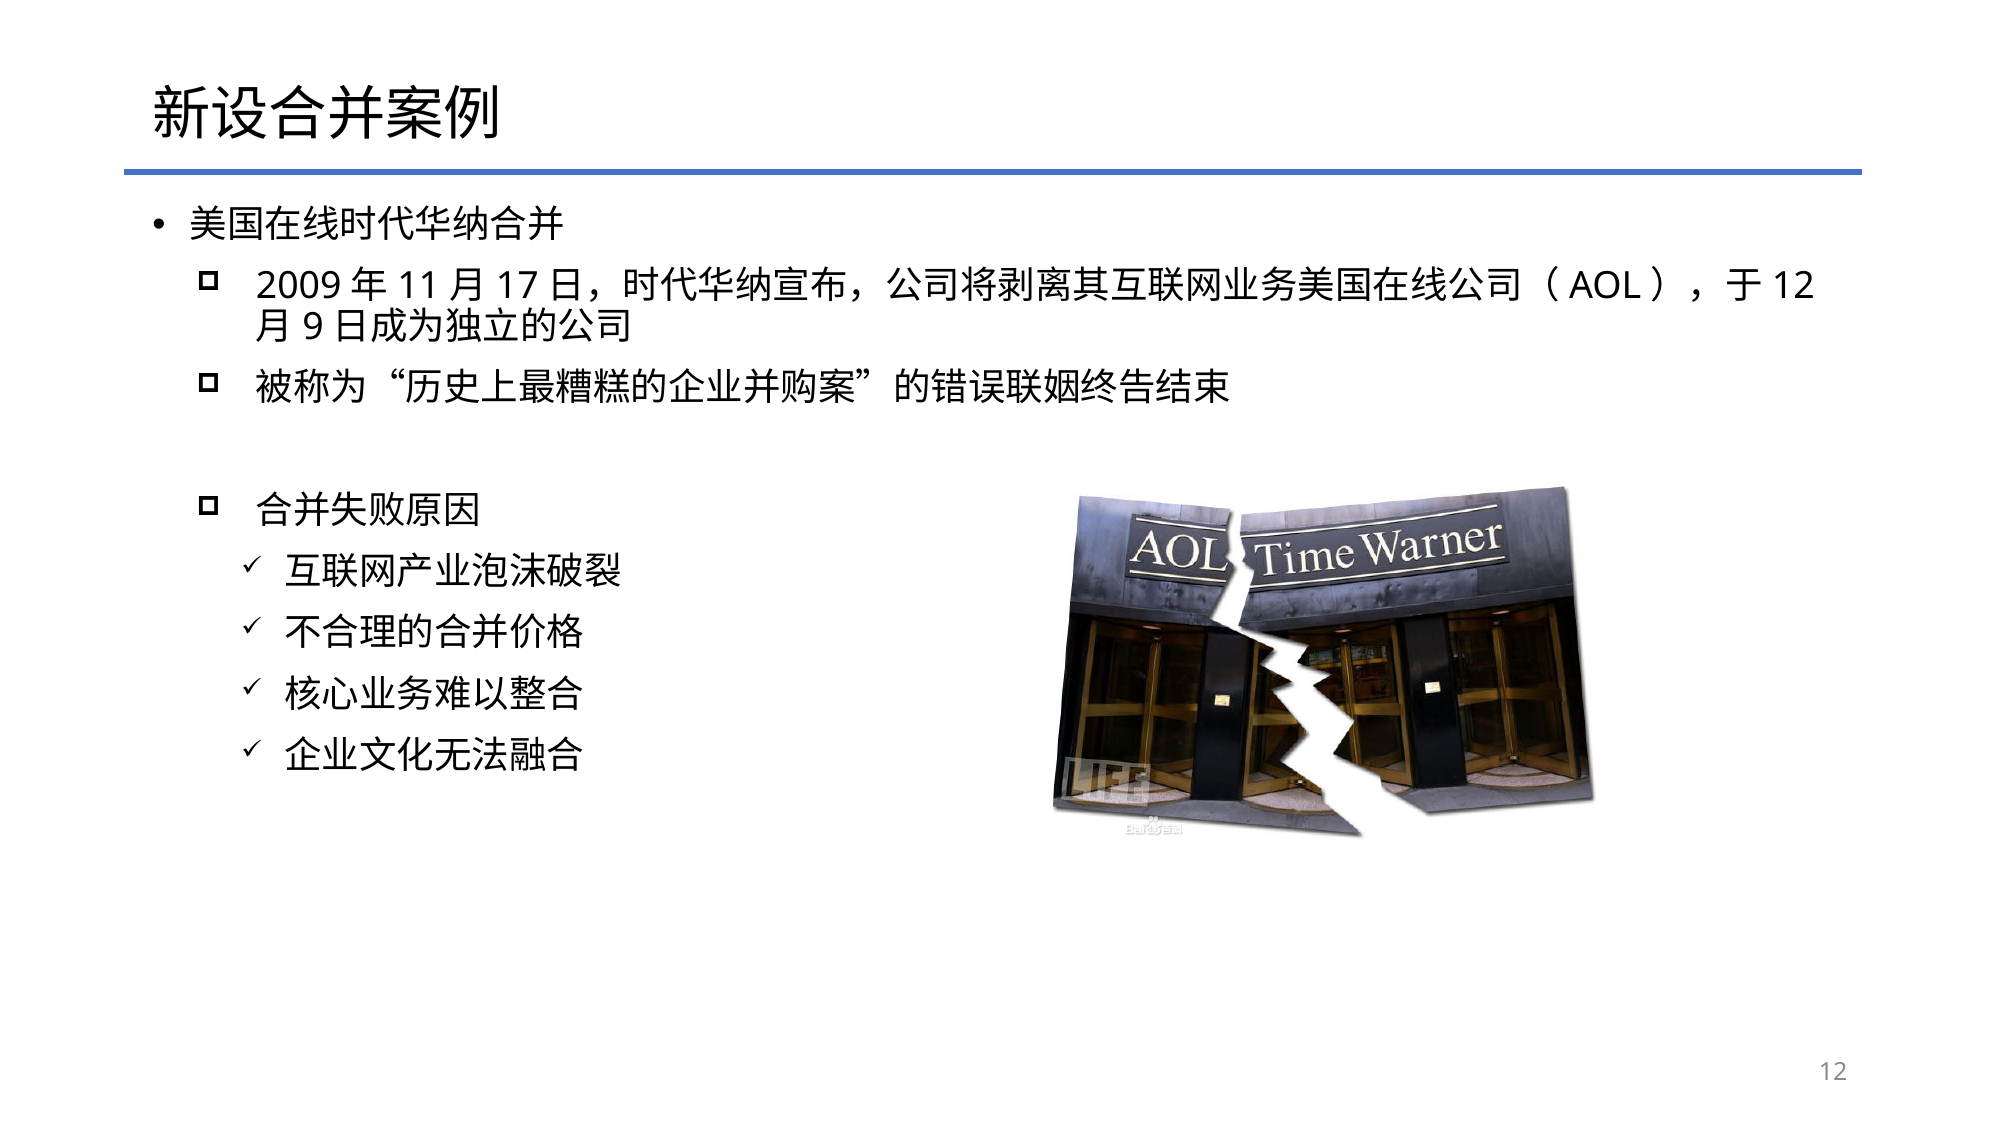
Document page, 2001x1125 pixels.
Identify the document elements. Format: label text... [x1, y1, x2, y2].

list 美国在线时代华纳合并 2009年11月17日，时代华纳宣布，公司将剥离其互联网业务美国在线公司（AOL），于12月9日成为独立的公司 被称为“历史上最糟糕的企业并购案”的错误联姻终告结束 合并失败原因 互联网产业泡沫破裂 不合理的合并价格 核心业务难以整合 企业文化无法融合 [137, 197, 1863, 1014]
picture [1041, 468, 1603, 869]
title 新设合并案例 [137, 59, 1863, 172]
slide_number 12 [1412, 1042, 1863, 1103]
